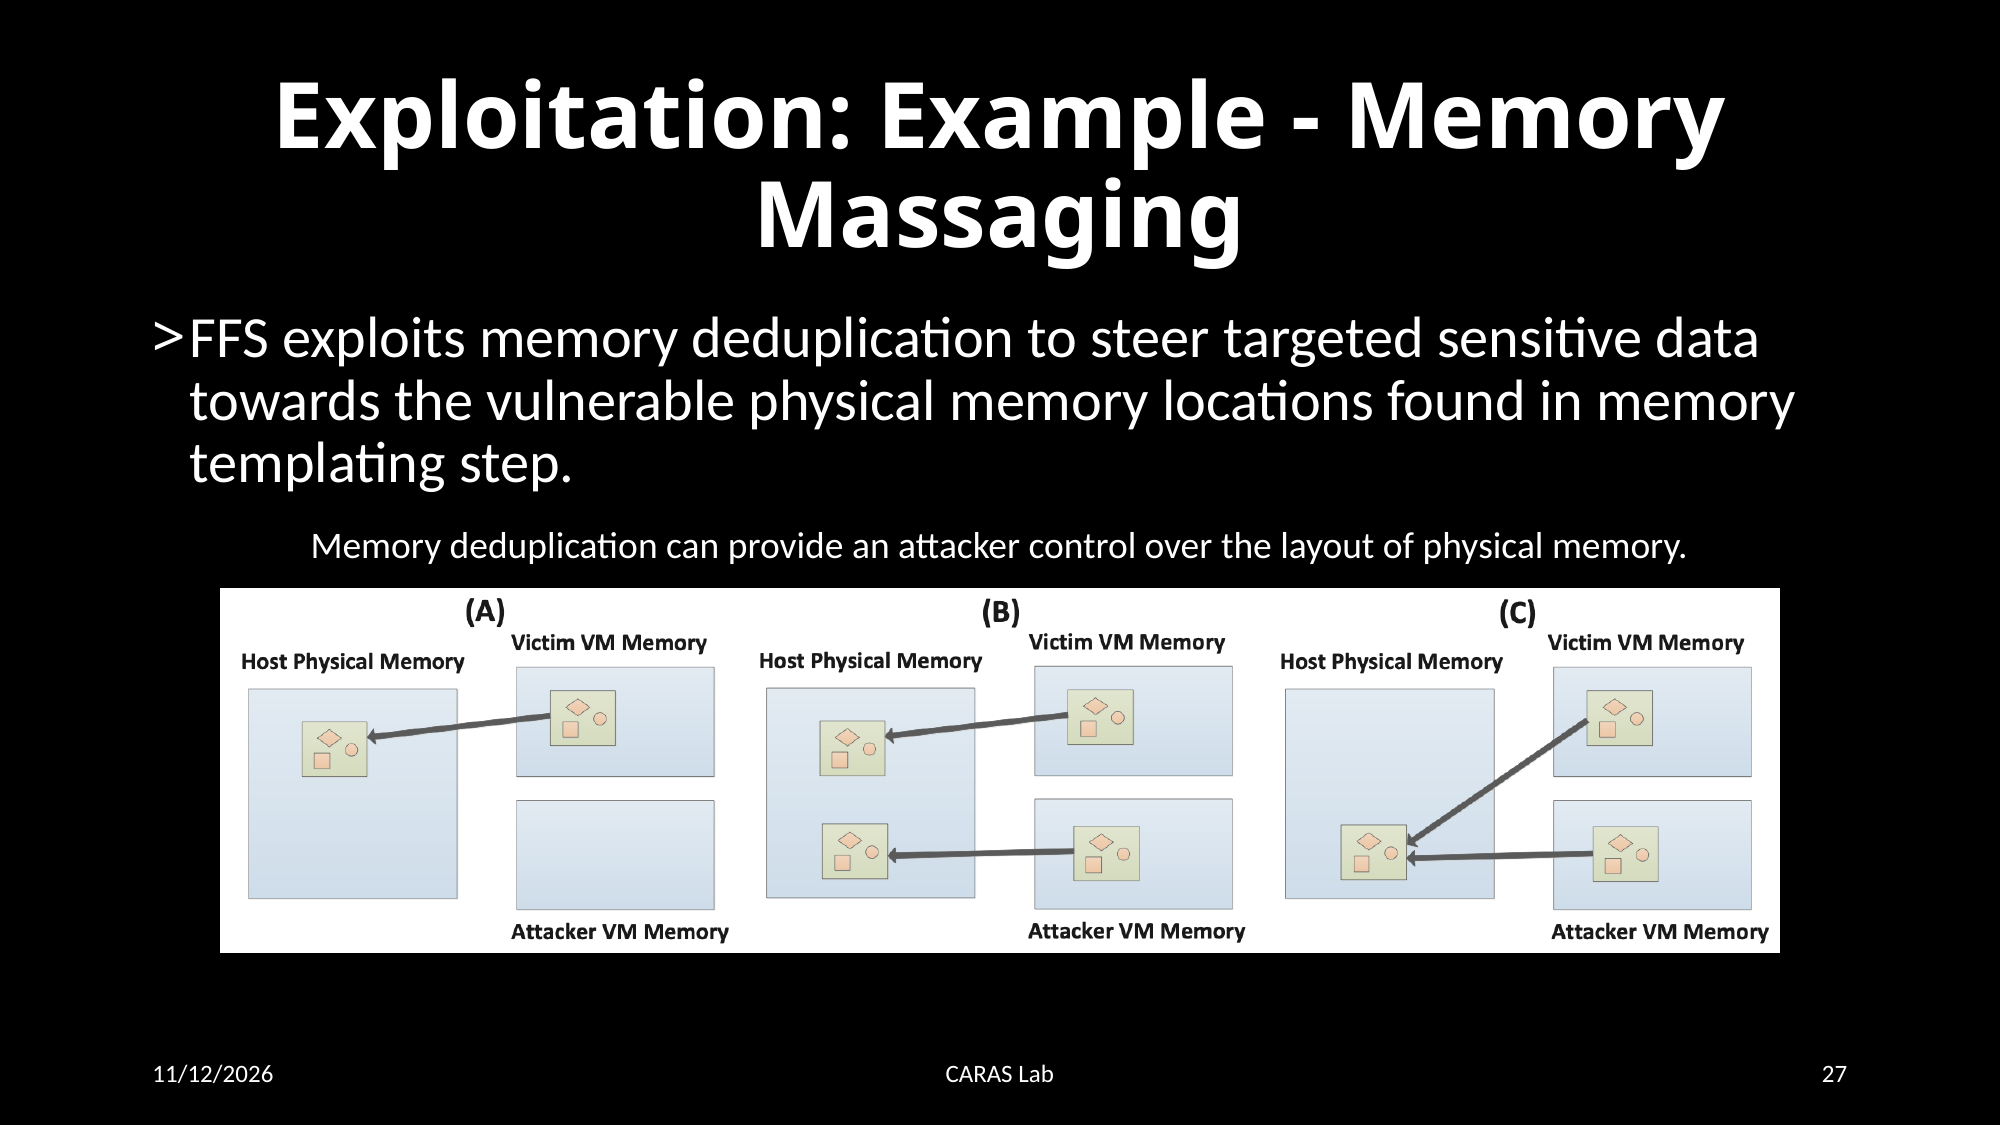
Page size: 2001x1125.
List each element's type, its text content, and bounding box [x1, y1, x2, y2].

picture [220, 588, 1780, 953]
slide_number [137, 1042, 588, 1103]
footer CARAS Lab [662, 1042, 1338, 1103]
list FFS exploits memory deduplication to steer targeted sensitive data towards the vulnerable physical memory locations found in memory templating step. [137, 299, 1863, 1014]
slide_number 27 [1412, 1042, 1863, 1103]
text_box Memory deduplication can provide an attacker control over the layout of physical memory. [295, 513, 1704, 574]
title Exploitation: Example - Memory Massaging [137, 59, 1863, 278]
